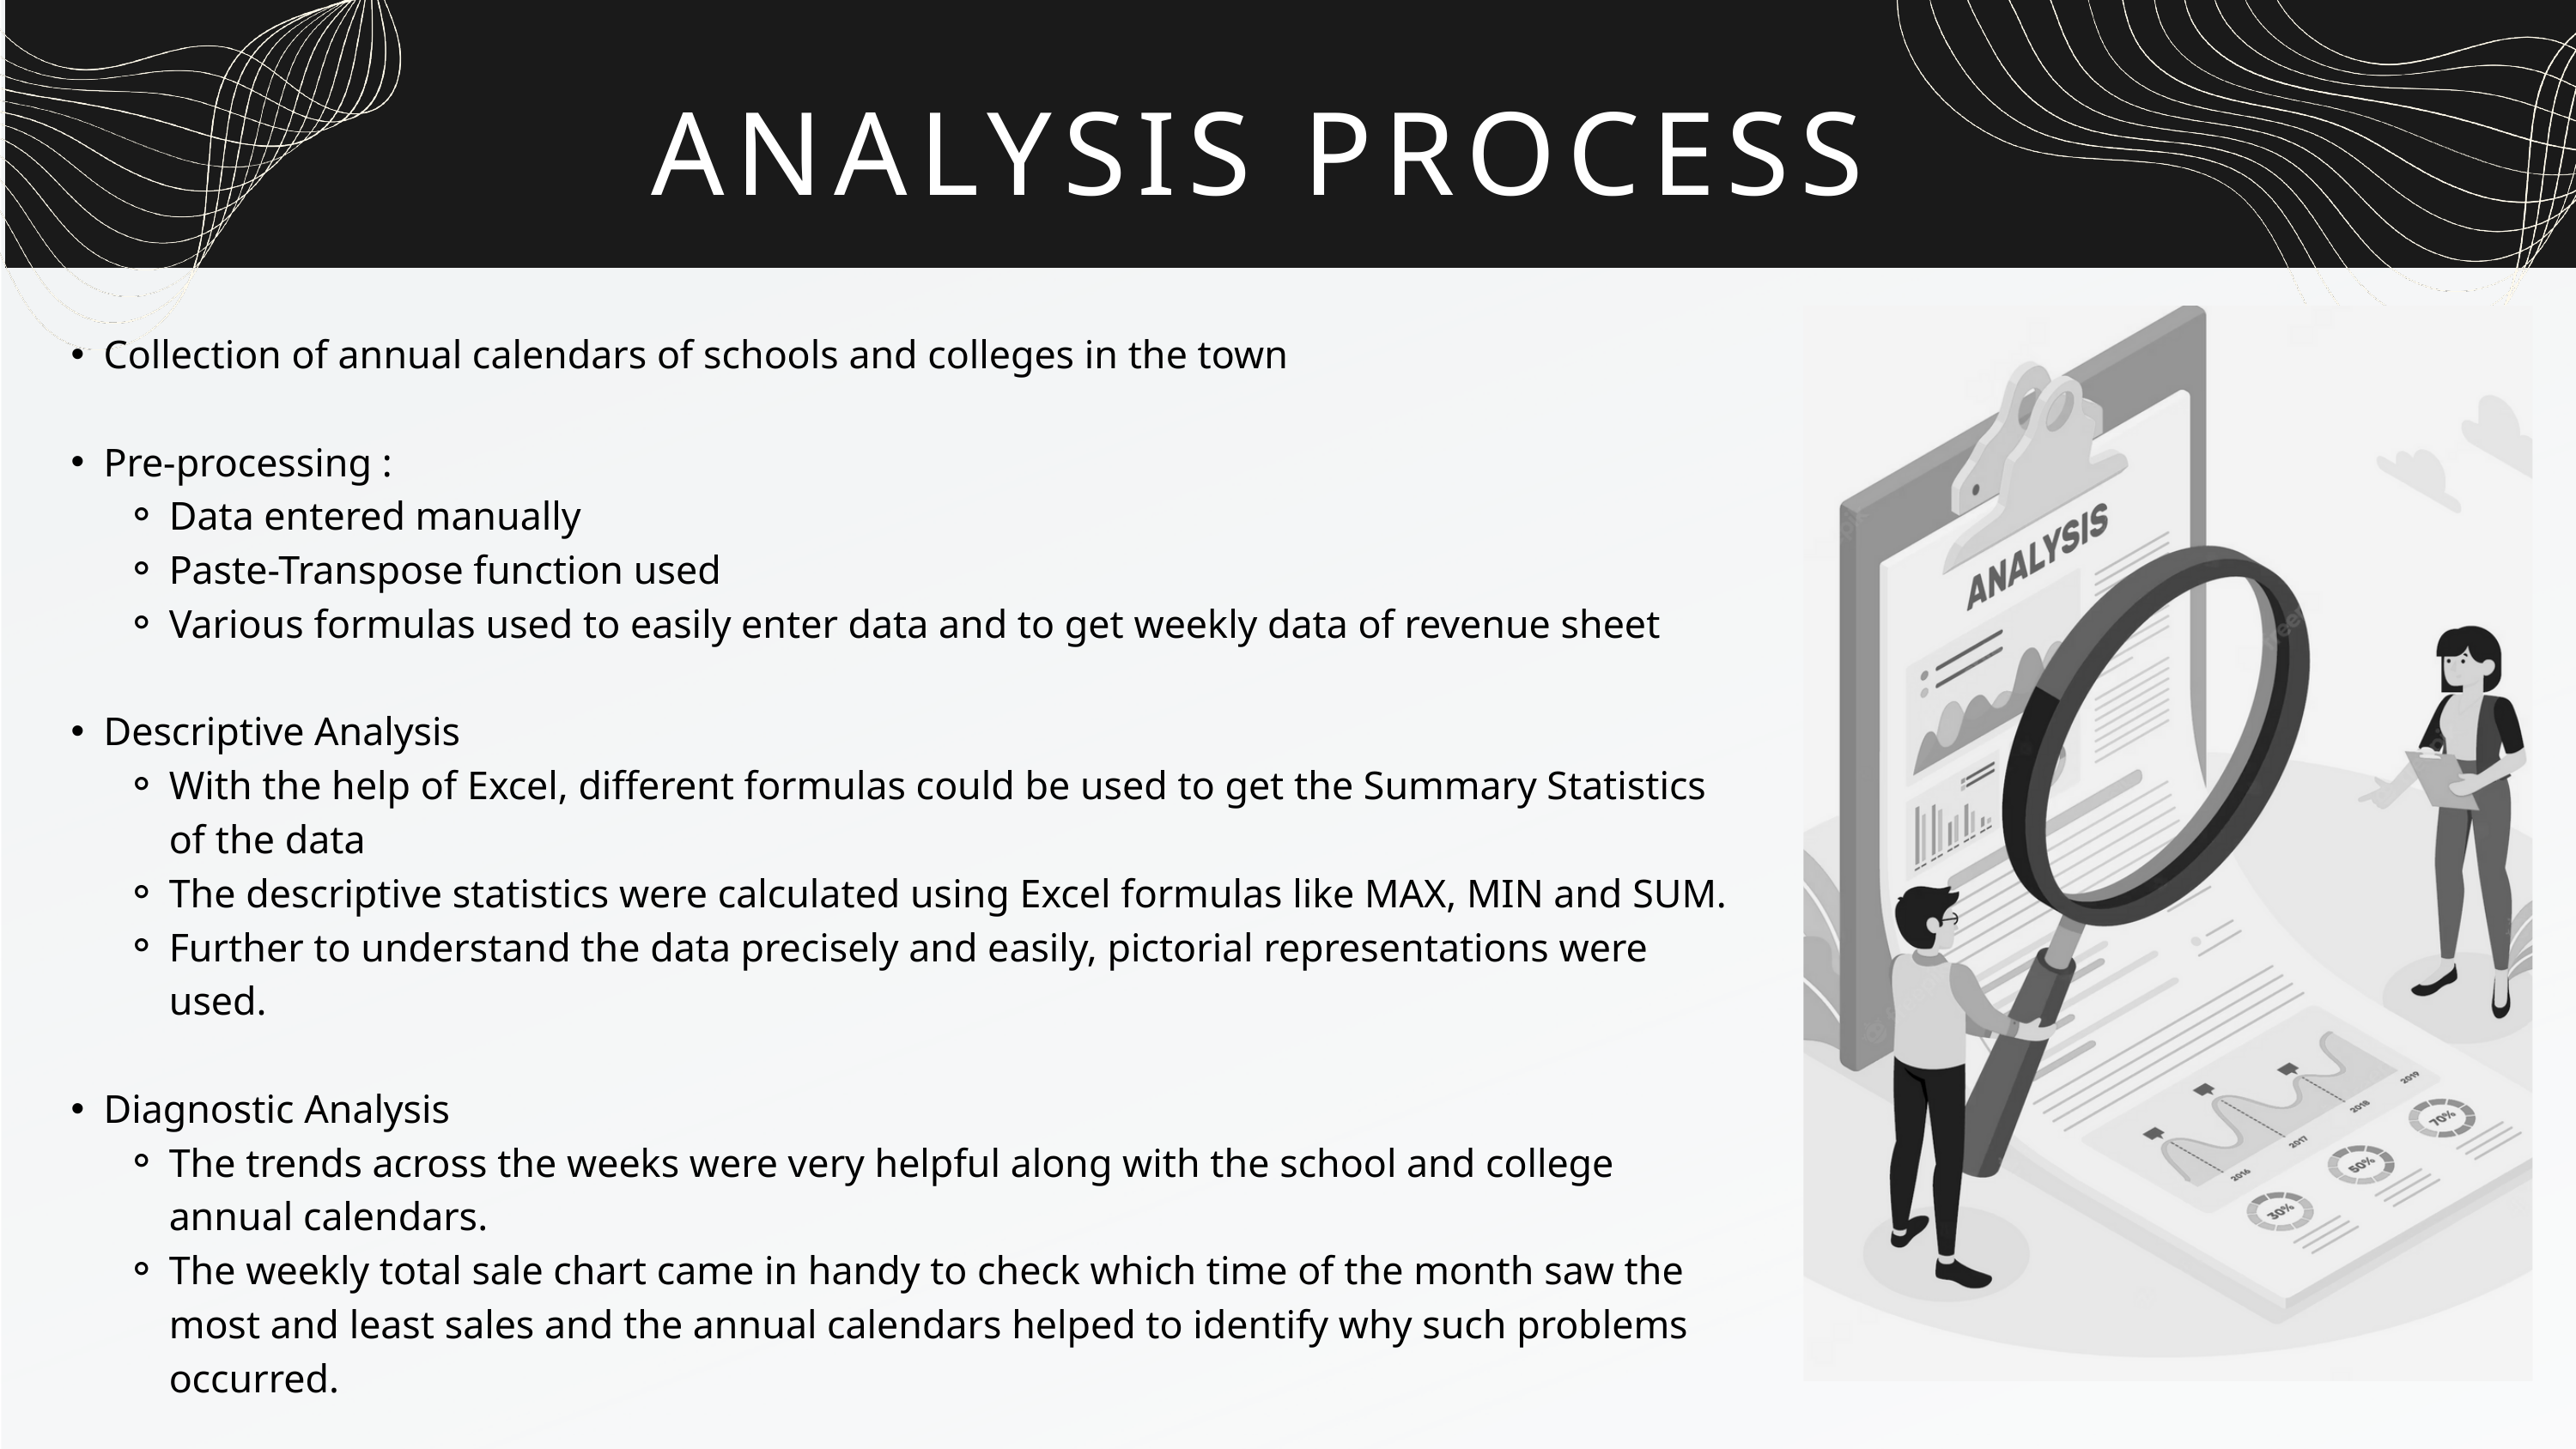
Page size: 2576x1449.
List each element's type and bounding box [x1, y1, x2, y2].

text_box [600, 0, 1890, 269]
picture [0, 0, 2576, 1449]
